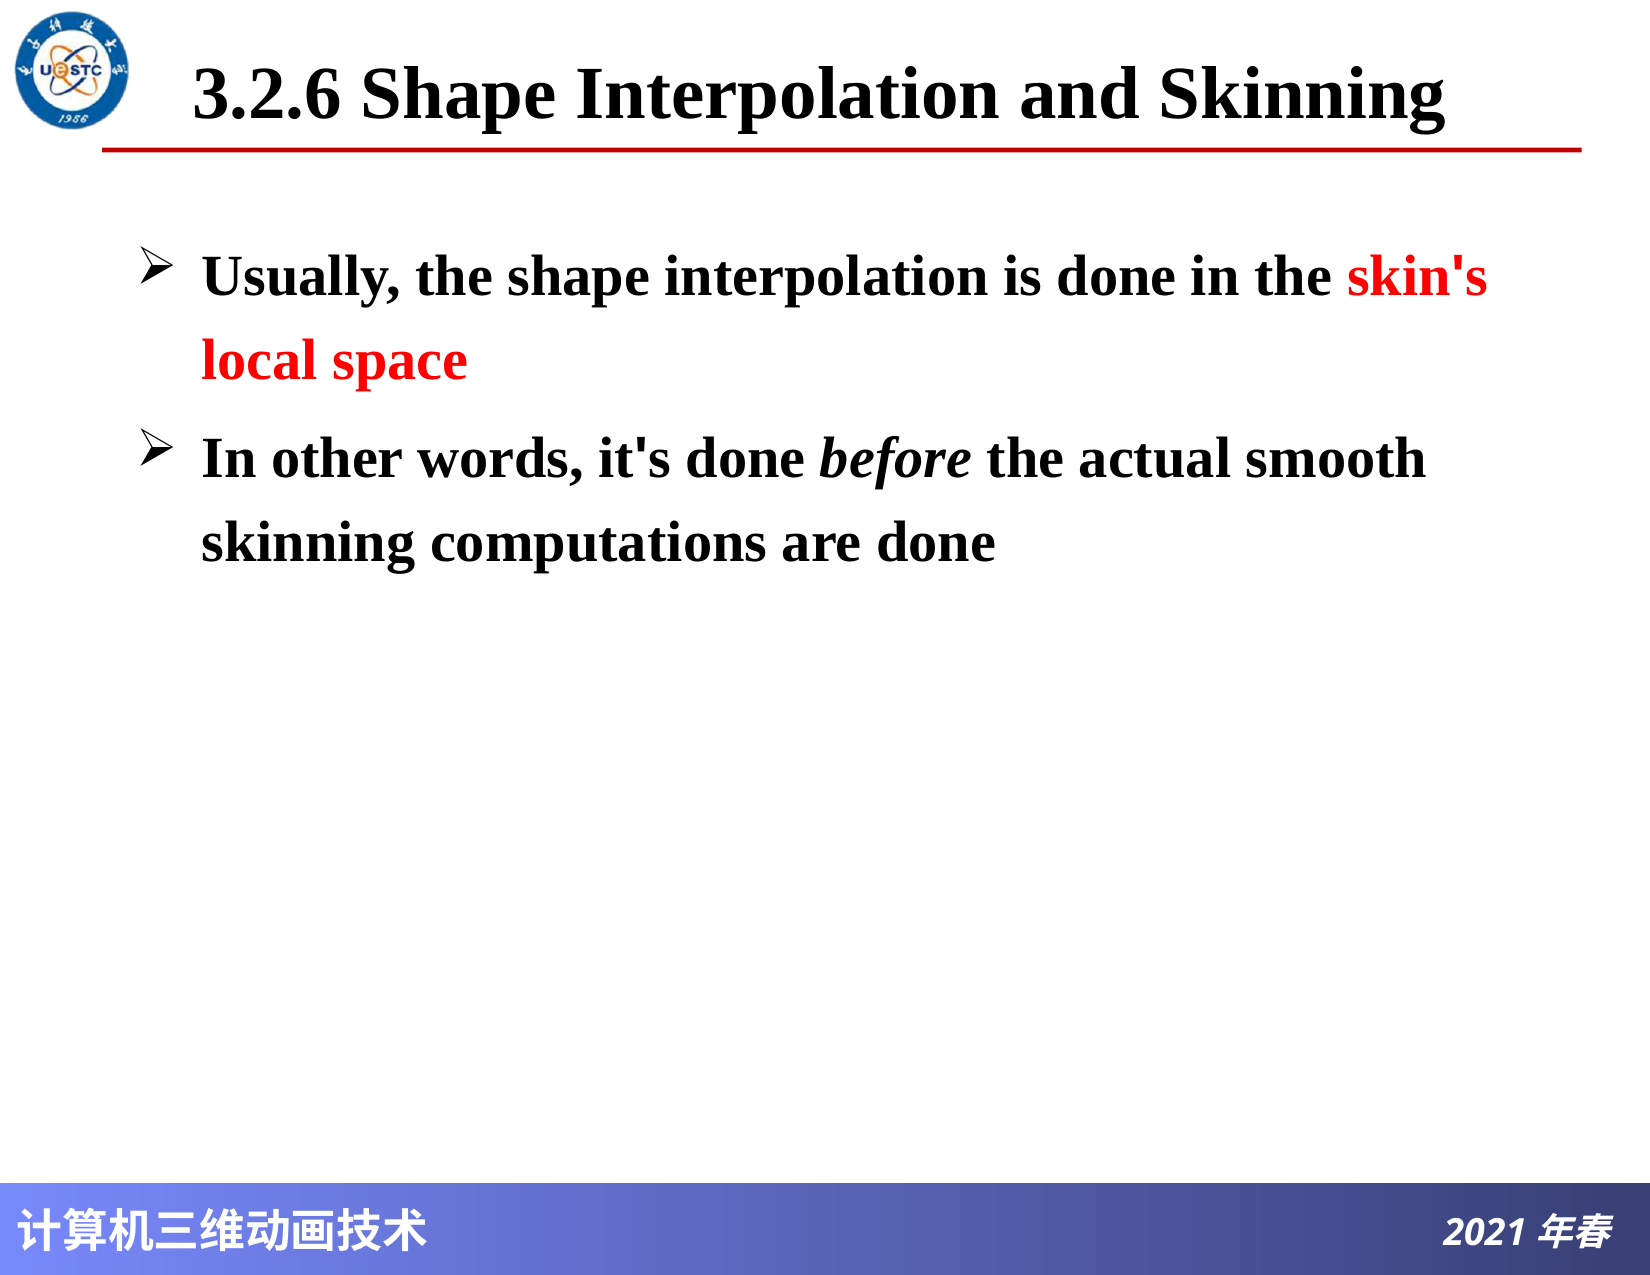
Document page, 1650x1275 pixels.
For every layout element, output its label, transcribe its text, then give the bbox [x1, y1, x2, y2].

picture [0, 0, 136, 140]
title 3.2.6 Shape Interpolation and Skinning [175, 33, 1582, 142]
list Usually, the shape interpolation is done in the skin's local space In other words, it's done before the actual smooth skinning computations are done [121, 215, 1575, 587]
